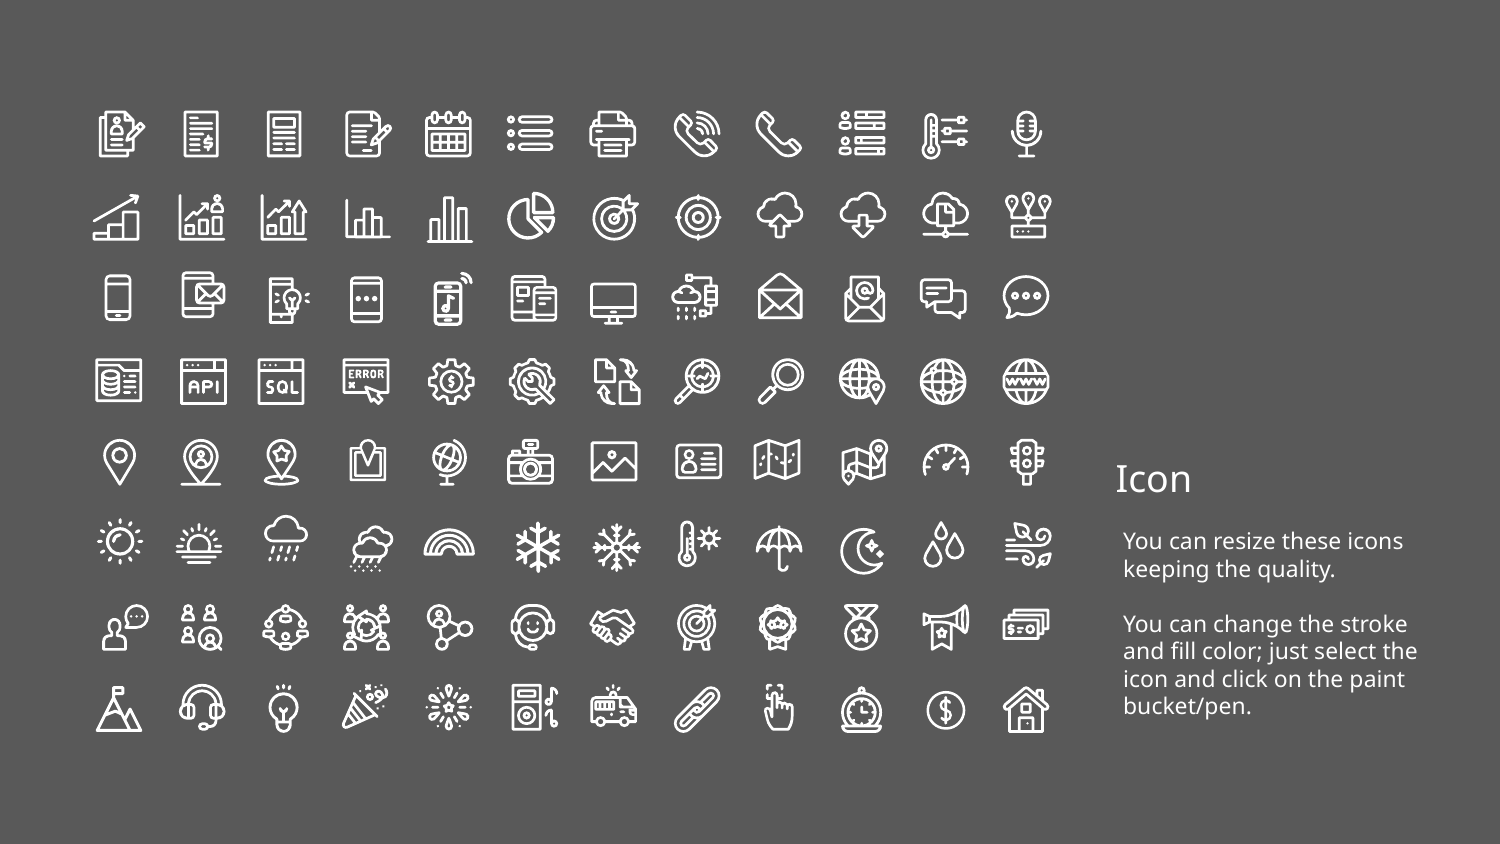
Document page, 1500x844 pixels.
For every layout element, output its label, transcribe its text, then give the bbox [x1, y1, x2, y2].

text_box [102, 437, 137, 487]
text_box [755, 110, 803, 158]
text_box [842, 602, 879, 652]
text_box [515, 521, 561, 573]
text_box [261, 603, 310, 652]
text_box [345, 198, 392, 239]
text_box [756, 357, 806, 406]
text_box [839, 191, 887, 239]
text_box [177, 192, 227, 242]
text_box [174, 521, 224, 565]
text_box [672, 357, 722, 406]
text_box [921, 442, 971, 476]
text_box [672, 109, 721, 159]
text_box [506, 437, 555, 486]
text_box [673, 192, 723, 242]
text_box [1008, 437, 1046, 487]
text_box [348, 524, 394, 573]
text_box [92, 210, 140, 241]
text_box You can resize these icons keeping the quality. You can change the stroke and fill color; just select the icon and click on the paint bucket/pen. [1111, 521, 1435, 725]
text_box [758, 272, 803, 320]
text_box [95, 686, 143, 732]
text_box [259, 192, 309, 242]
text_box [509, 602, 556, 652]
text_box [262, 513, 310, 563]
text_box [178, 683, 226, 731]
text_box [837, 109, 886, 157]
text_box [670, 272, 719, 322]
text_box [589, 682, 638, 728]
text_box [1001, 685, 1051, 734]
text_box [95, 516, 144, 566]
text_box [1001, 607, 1051, 641]
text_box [348, 275, 384, 324]
text_box [922, 191, 969, 239]
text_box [179, 357, 228, 406]
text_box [97, 109, 147, 159]
text_box [589, 608, 636, 646]
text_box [510, 682, 560, 732]
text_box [918, 277, 968, 320]
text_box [179, 437, 222, 487]
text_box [432, 270, 474, 327]
text_box [508, 358, 556, 405]
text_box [839, 685, 883, 734]
text_box [592, 194, 639, 241]
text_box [265, 109, 303, 159]
text_box [92, 193, 140, 223]
text_box [919, 358, 967, 405]
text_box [922, 520, 965, 568]
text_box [921, 602, 970, 652]
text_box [840, 437, 890, 487]
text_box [94, 357, 143, 403]
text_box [424, 682, 473, 732]
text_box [103, 273, 133, 322]
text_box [425, 602, 475, 652]
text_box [593, 357, 642, 406]
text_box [340, 682, 389, 729]
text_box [676, 519, 722, 568]
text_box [267, 276, 311, 325]
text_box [589, 440, 639, 482]
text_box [180, 602, 223, 652]
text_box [431, 437, 468, 487]
text_box [423, 528, 475, 556]
text_box [181, 271, 226, 319]
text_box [262, 437, 300, 487]
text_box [1001, 274, 1051, 320]
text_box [1003, 520, 1053, 570]
text_box [755, 525, 803, 572]
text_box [762, 682, 794, 732]
text_box [677, 604, 717, 651]
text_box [341, 357, 391, 406]
text_box [592, 523, 642, 573]
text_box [920, 111, 969, 161]
text_box [756, 191, 804, 239]
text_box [423, 109, 473, 159]
text_box [426, 196, 474, 243]
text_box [1003, 190, 1053, 240]
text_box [426, 357, 476, 406]
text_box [506, 190, 556, 241]
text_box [342, 603, 391, 651]
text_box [505, 114, 554, 152]
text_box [674, 442, 723, 480]
text_box Icon [1104, 449, 1435, 506]
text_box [256, 357, 306, 406]
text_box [837, 357, 887, 406]
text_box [839, 526, 885, 576]
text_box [752, 437, 802, 481]
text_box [1009, 109, 1044, 159]
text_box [588, 281, 638, 326]
text_box [349, 439, 387, 482]
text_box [101, 602, 150, 652]
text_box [344, 109, 393, 159]
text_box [182, 109, 220, 159]
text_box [843, 274, 886, 324]
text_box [1001, 357, 1051, 406]
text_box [925, 689, 966, 731]
text_box [758, 604, 797, 651]
text_box [673, 686, 721, 733]
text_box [588, 109, 637, 159]
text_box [509, 273, 559, 323]
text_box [267, 682, 300, 733]
